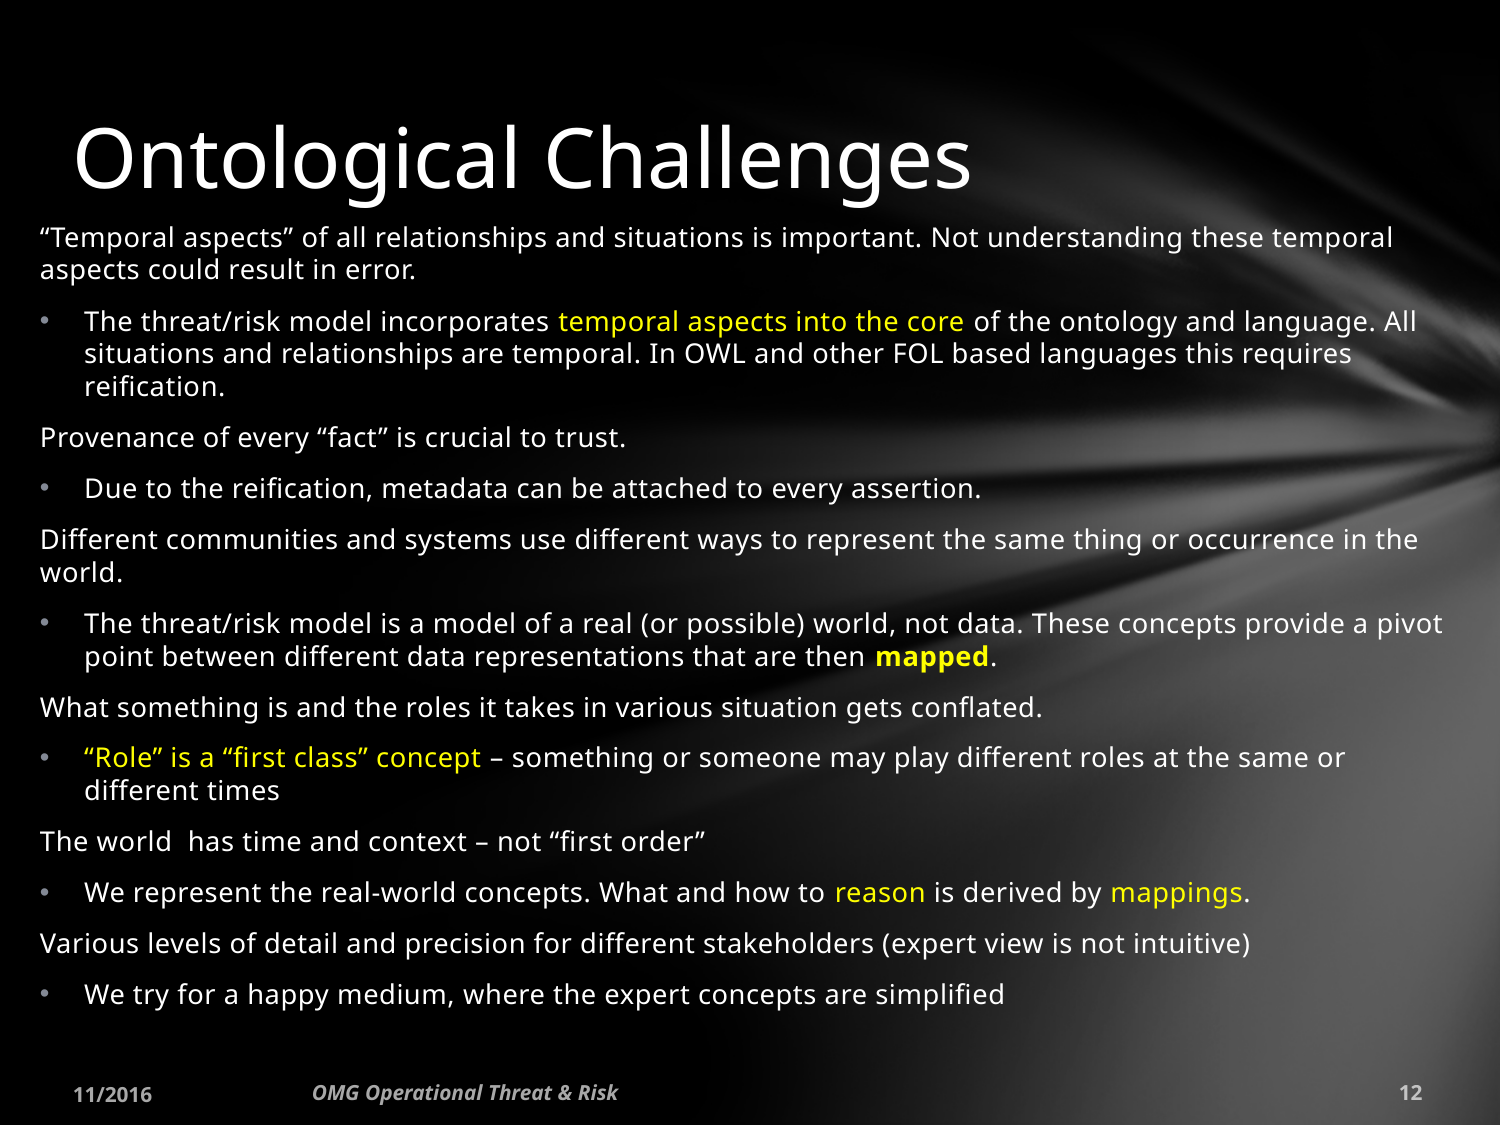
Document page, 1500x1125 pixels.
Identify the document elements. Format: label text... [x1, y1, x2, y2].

slide_number 11/2016 [57, 1073, 296, 1115]
footer OMG Operational Threat & Risk [296, 1073, 968, 1115]
title Ontological Challenges [57, 37, 1318, 213]
list “Temporal aspects” of all relationships and situations is important. Not understanding these temporal aspects could result in error. The threat/risk model incorporates temporal aspects into the core of the ontology and language. All situations and relationships are temporal. In OWL and other FOL based languages this requires reification. Provenance of every “fact” is crucial to trust. Due to the reification, metadata can be attached to every assertion. Different communities and systems use different ways to represent the same thing or occurrence in the world. The threat/risk model is a model of a real (or possible) world, not data. These concepts provide a pivot point between different data representations that are then mapped. What something is and the roles it takes in various situation gets conflated. “Role” is a “first class” concept – something or someone may play different roles at the same or different times The world has time and context – not “first order” We represent the real-world concepts. What and how to reason is derived by mappings. Various levels of detail and precision for different stakeholders (expert view is not intuitive) We try for a happy medium, where the expert concepts are simplified [24, 212, 1463, 1074]
slide_number 12 [1293, 1073, 1438, 1115]
